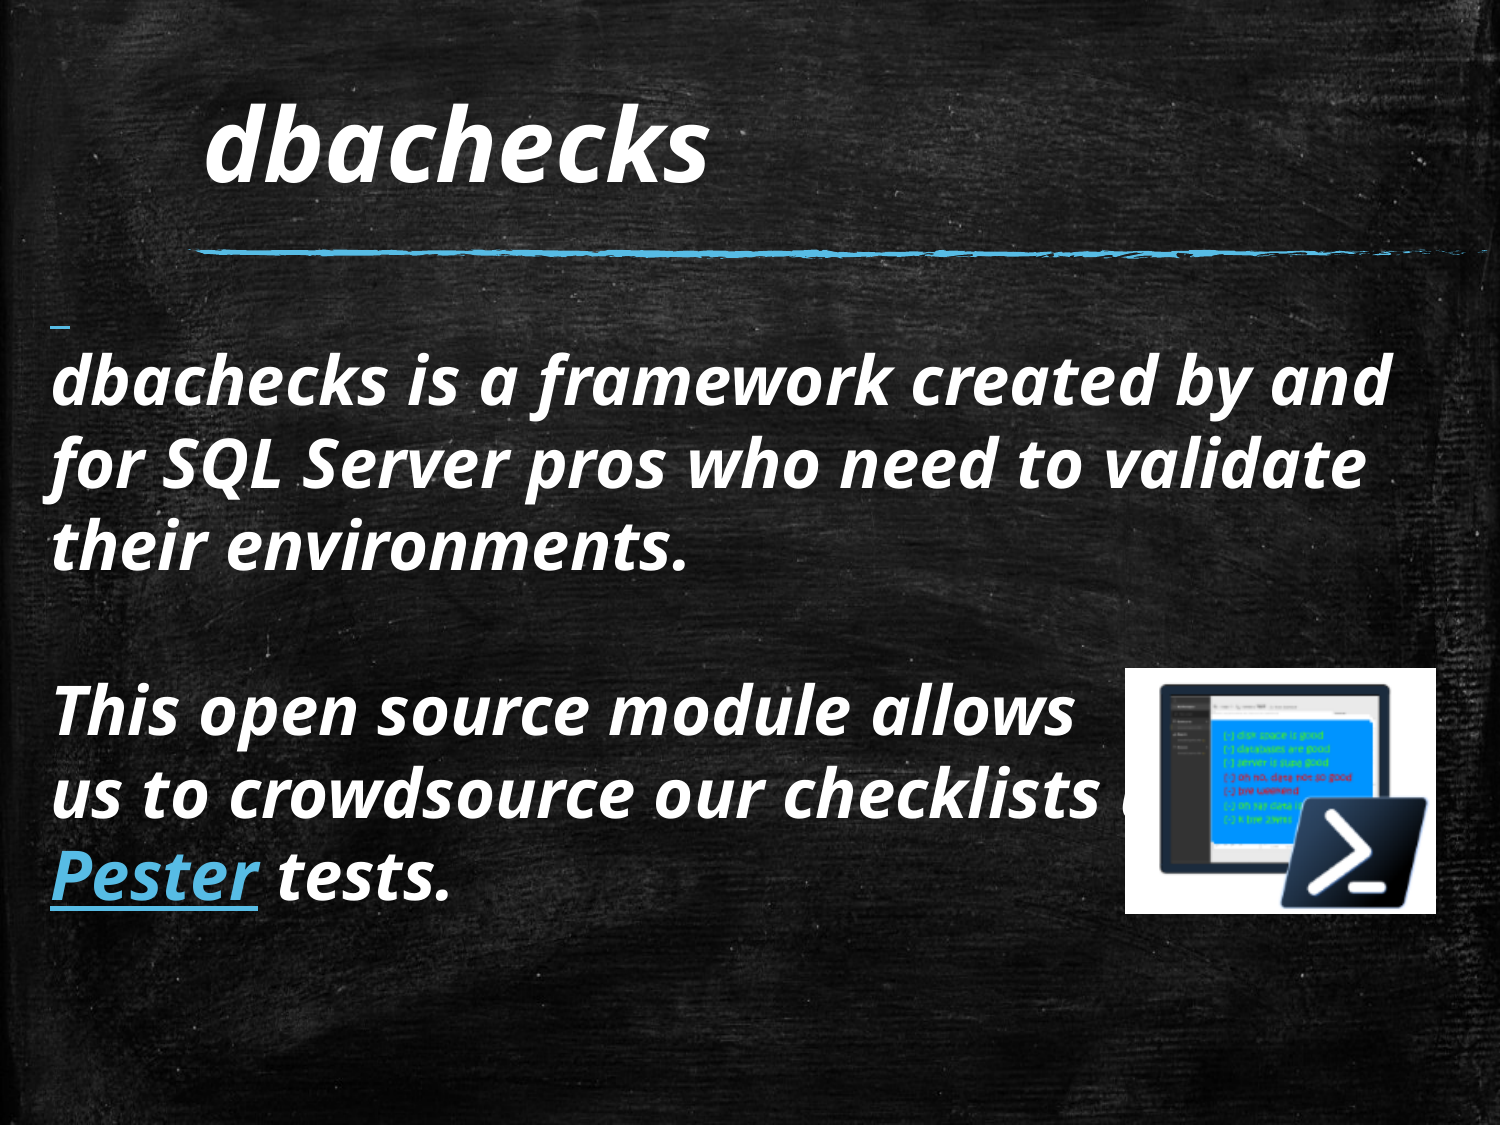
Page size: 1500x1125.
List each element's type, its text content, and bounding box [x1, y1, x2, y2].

title dbachecks [187, 45, 1313, 213]
picture [1124, 668, 1436, 914]
text_box dbachecks is a framework created by and for SQL Server pros who need to validate their environments. This open source module allows us to crowdsource our checklists using Pester tests. [49, 282, 1436, 977]
